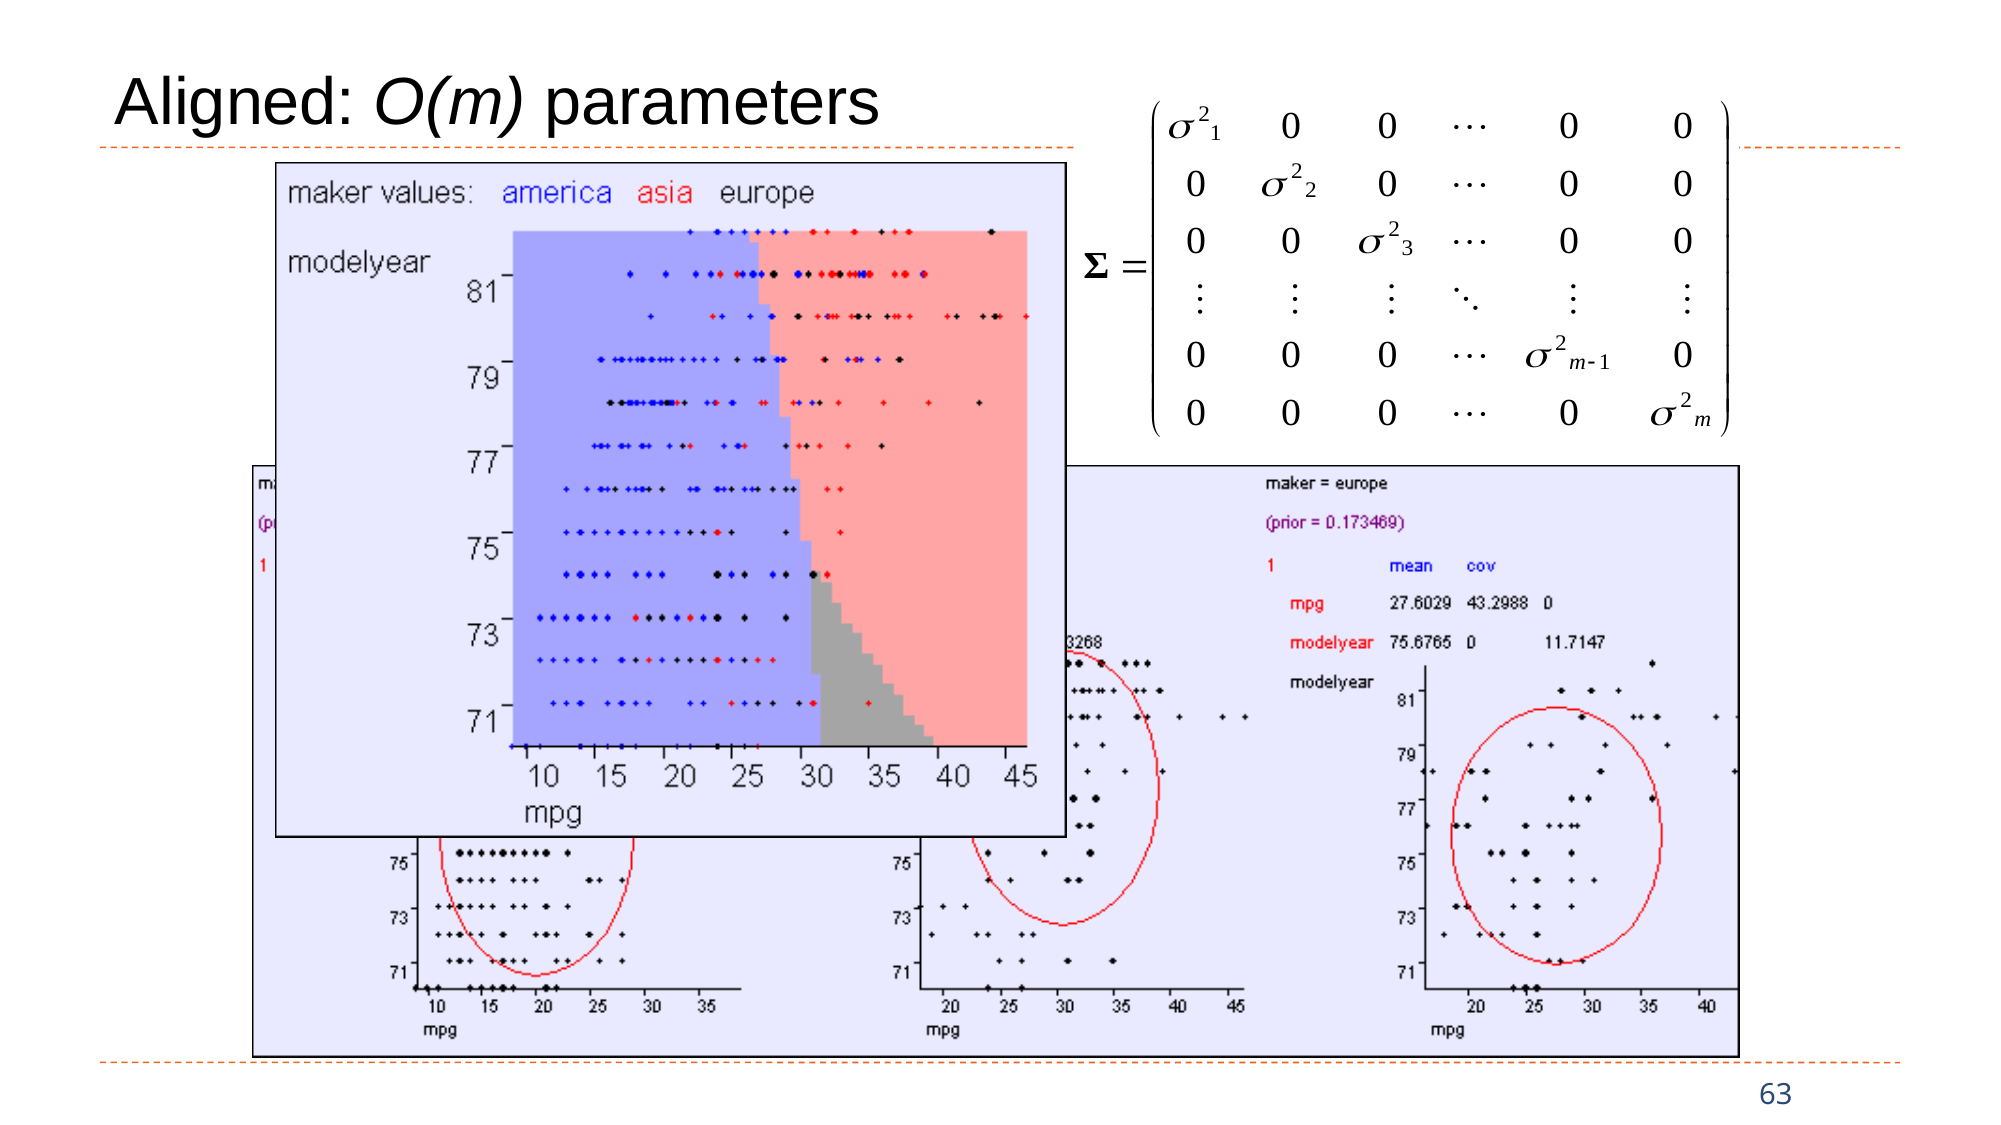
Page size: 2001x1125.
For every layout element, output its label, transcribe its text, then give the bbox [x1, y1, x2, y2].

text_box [1076, 94, 1740, 445]
title Aligned: O(m) parameters [99, 24, 1900, 146]
picture [251, 162, 1740, 1058]
